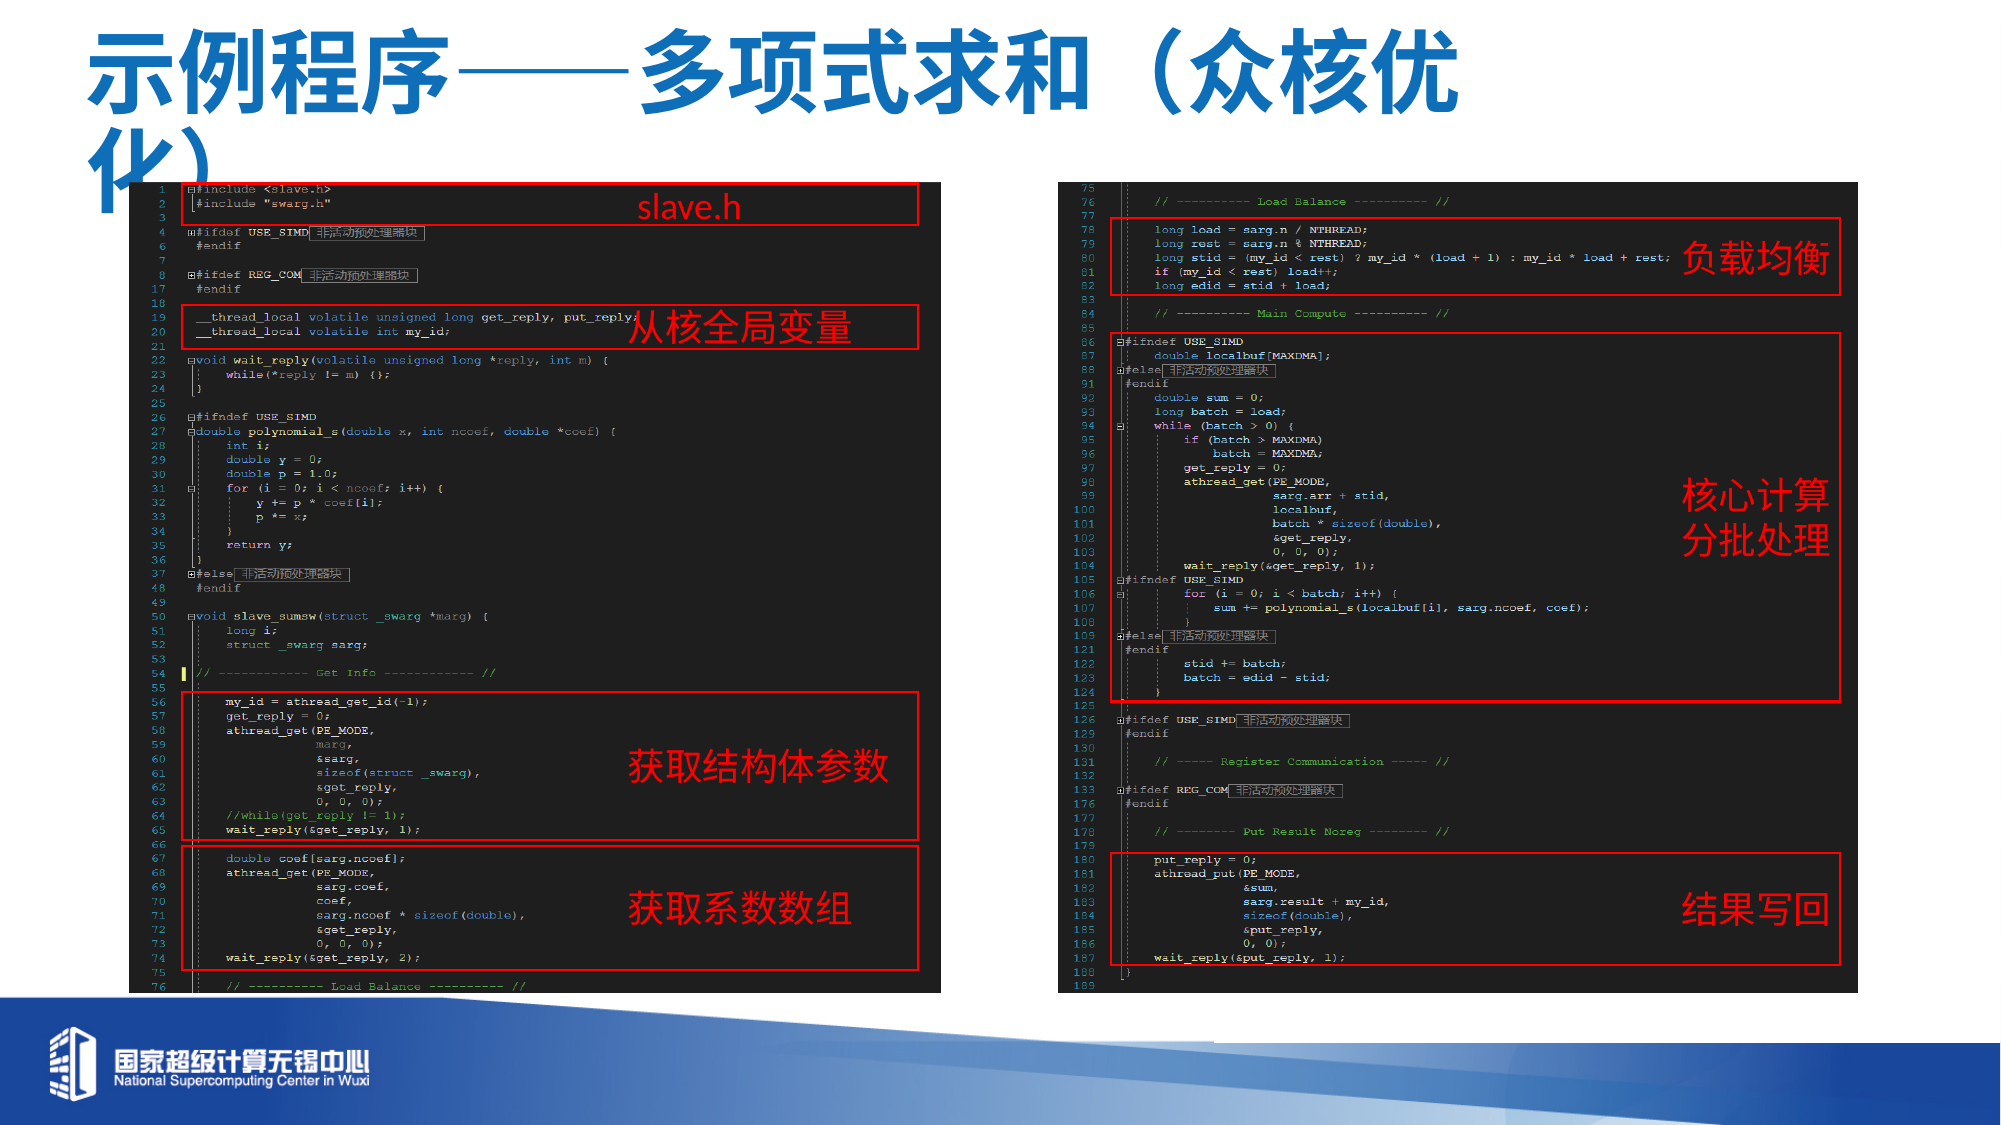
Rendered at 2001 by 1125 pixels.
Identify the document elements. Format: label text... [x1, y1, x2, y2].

text_box slave.h [613, 175, 757, 182]
text_box 示例程序——多项式求和（众核优化） [70, 17, 1647, 235]
picture [0, 0, 2001, 1125]
